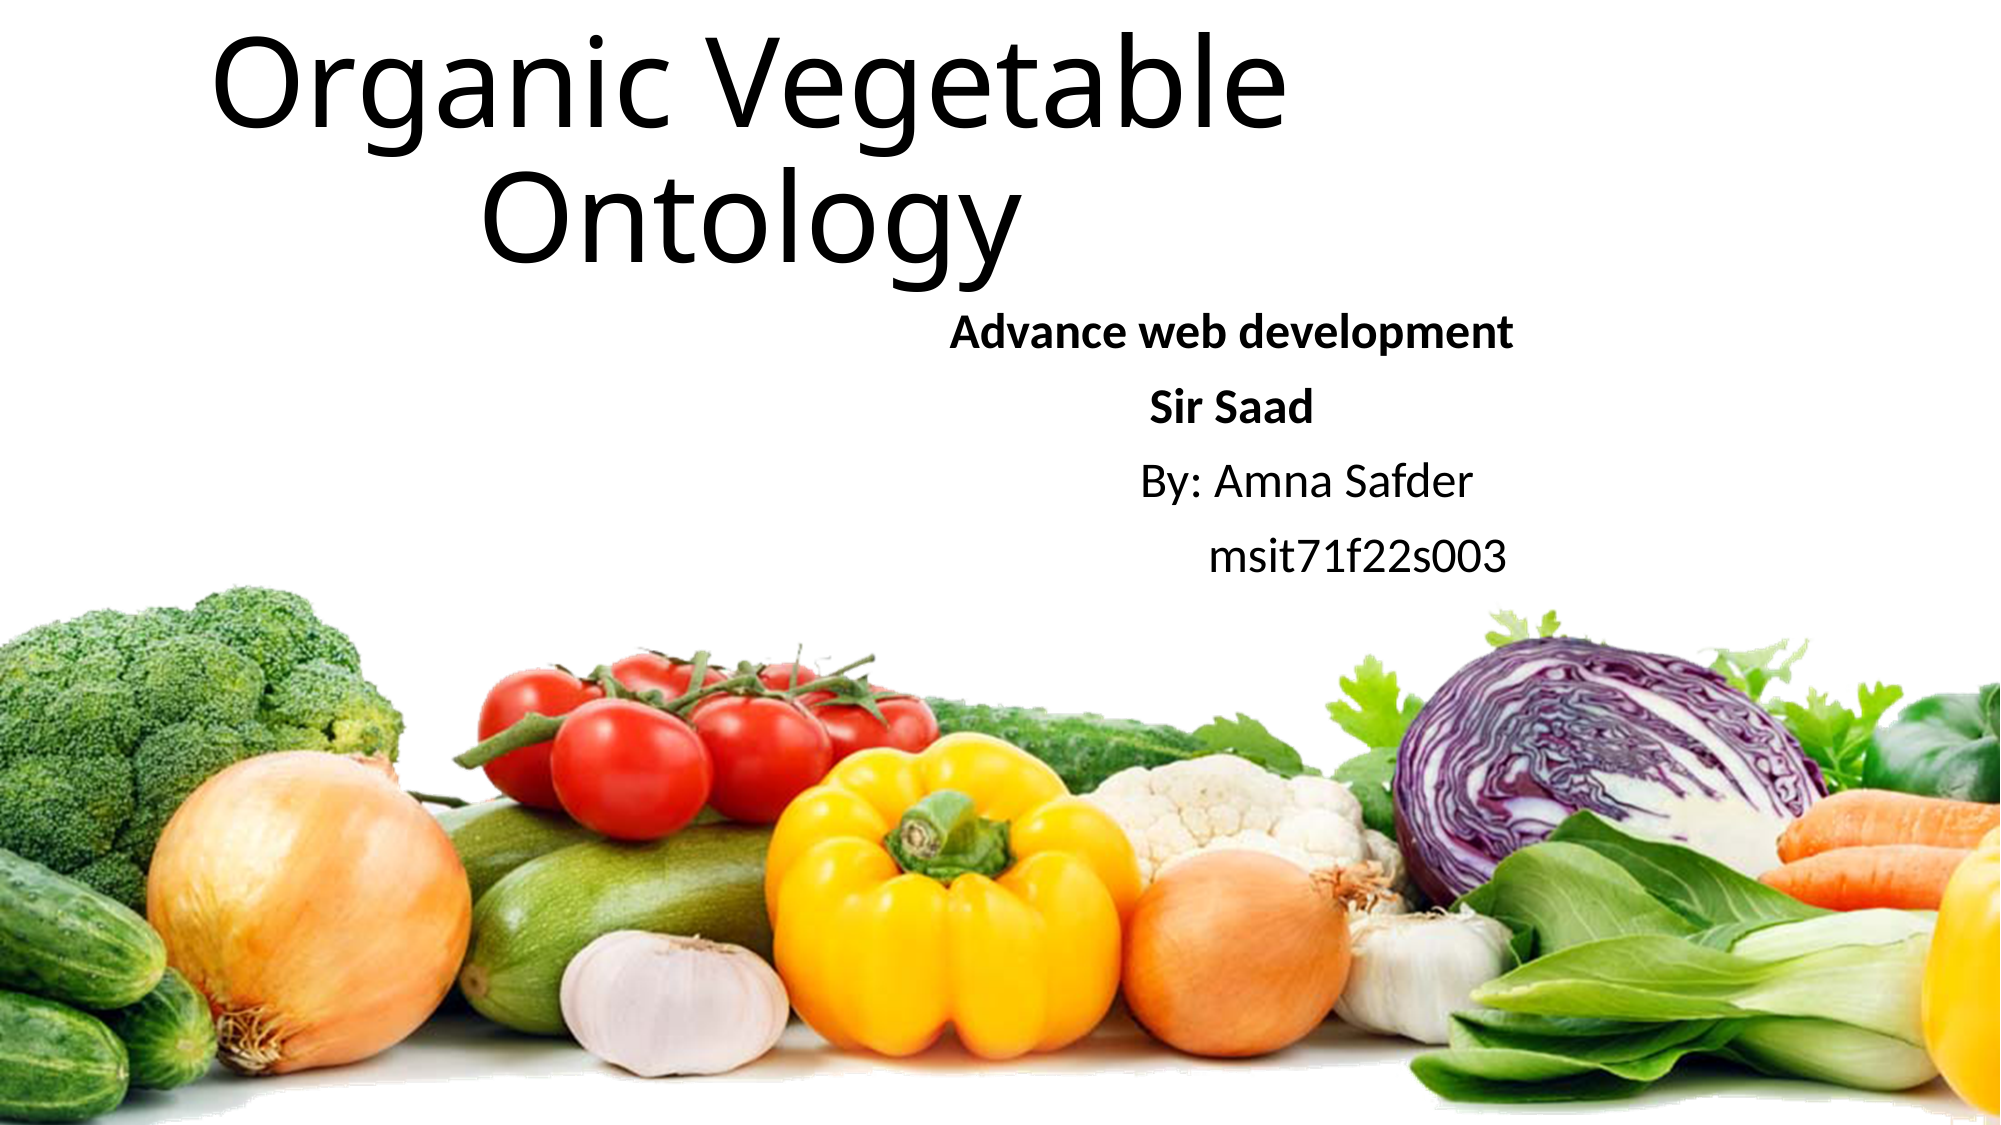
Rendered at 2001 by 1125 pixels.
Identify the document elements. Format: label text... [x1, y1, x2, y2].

picture [0, 534, 2000, 1125]
title Organic Vegetable Ontology [0, 0, 1500, 298]
subtitle Advance web development Sir Saad By: Amna Safder msit71f22s003 [422, 297, 2000, 534]
